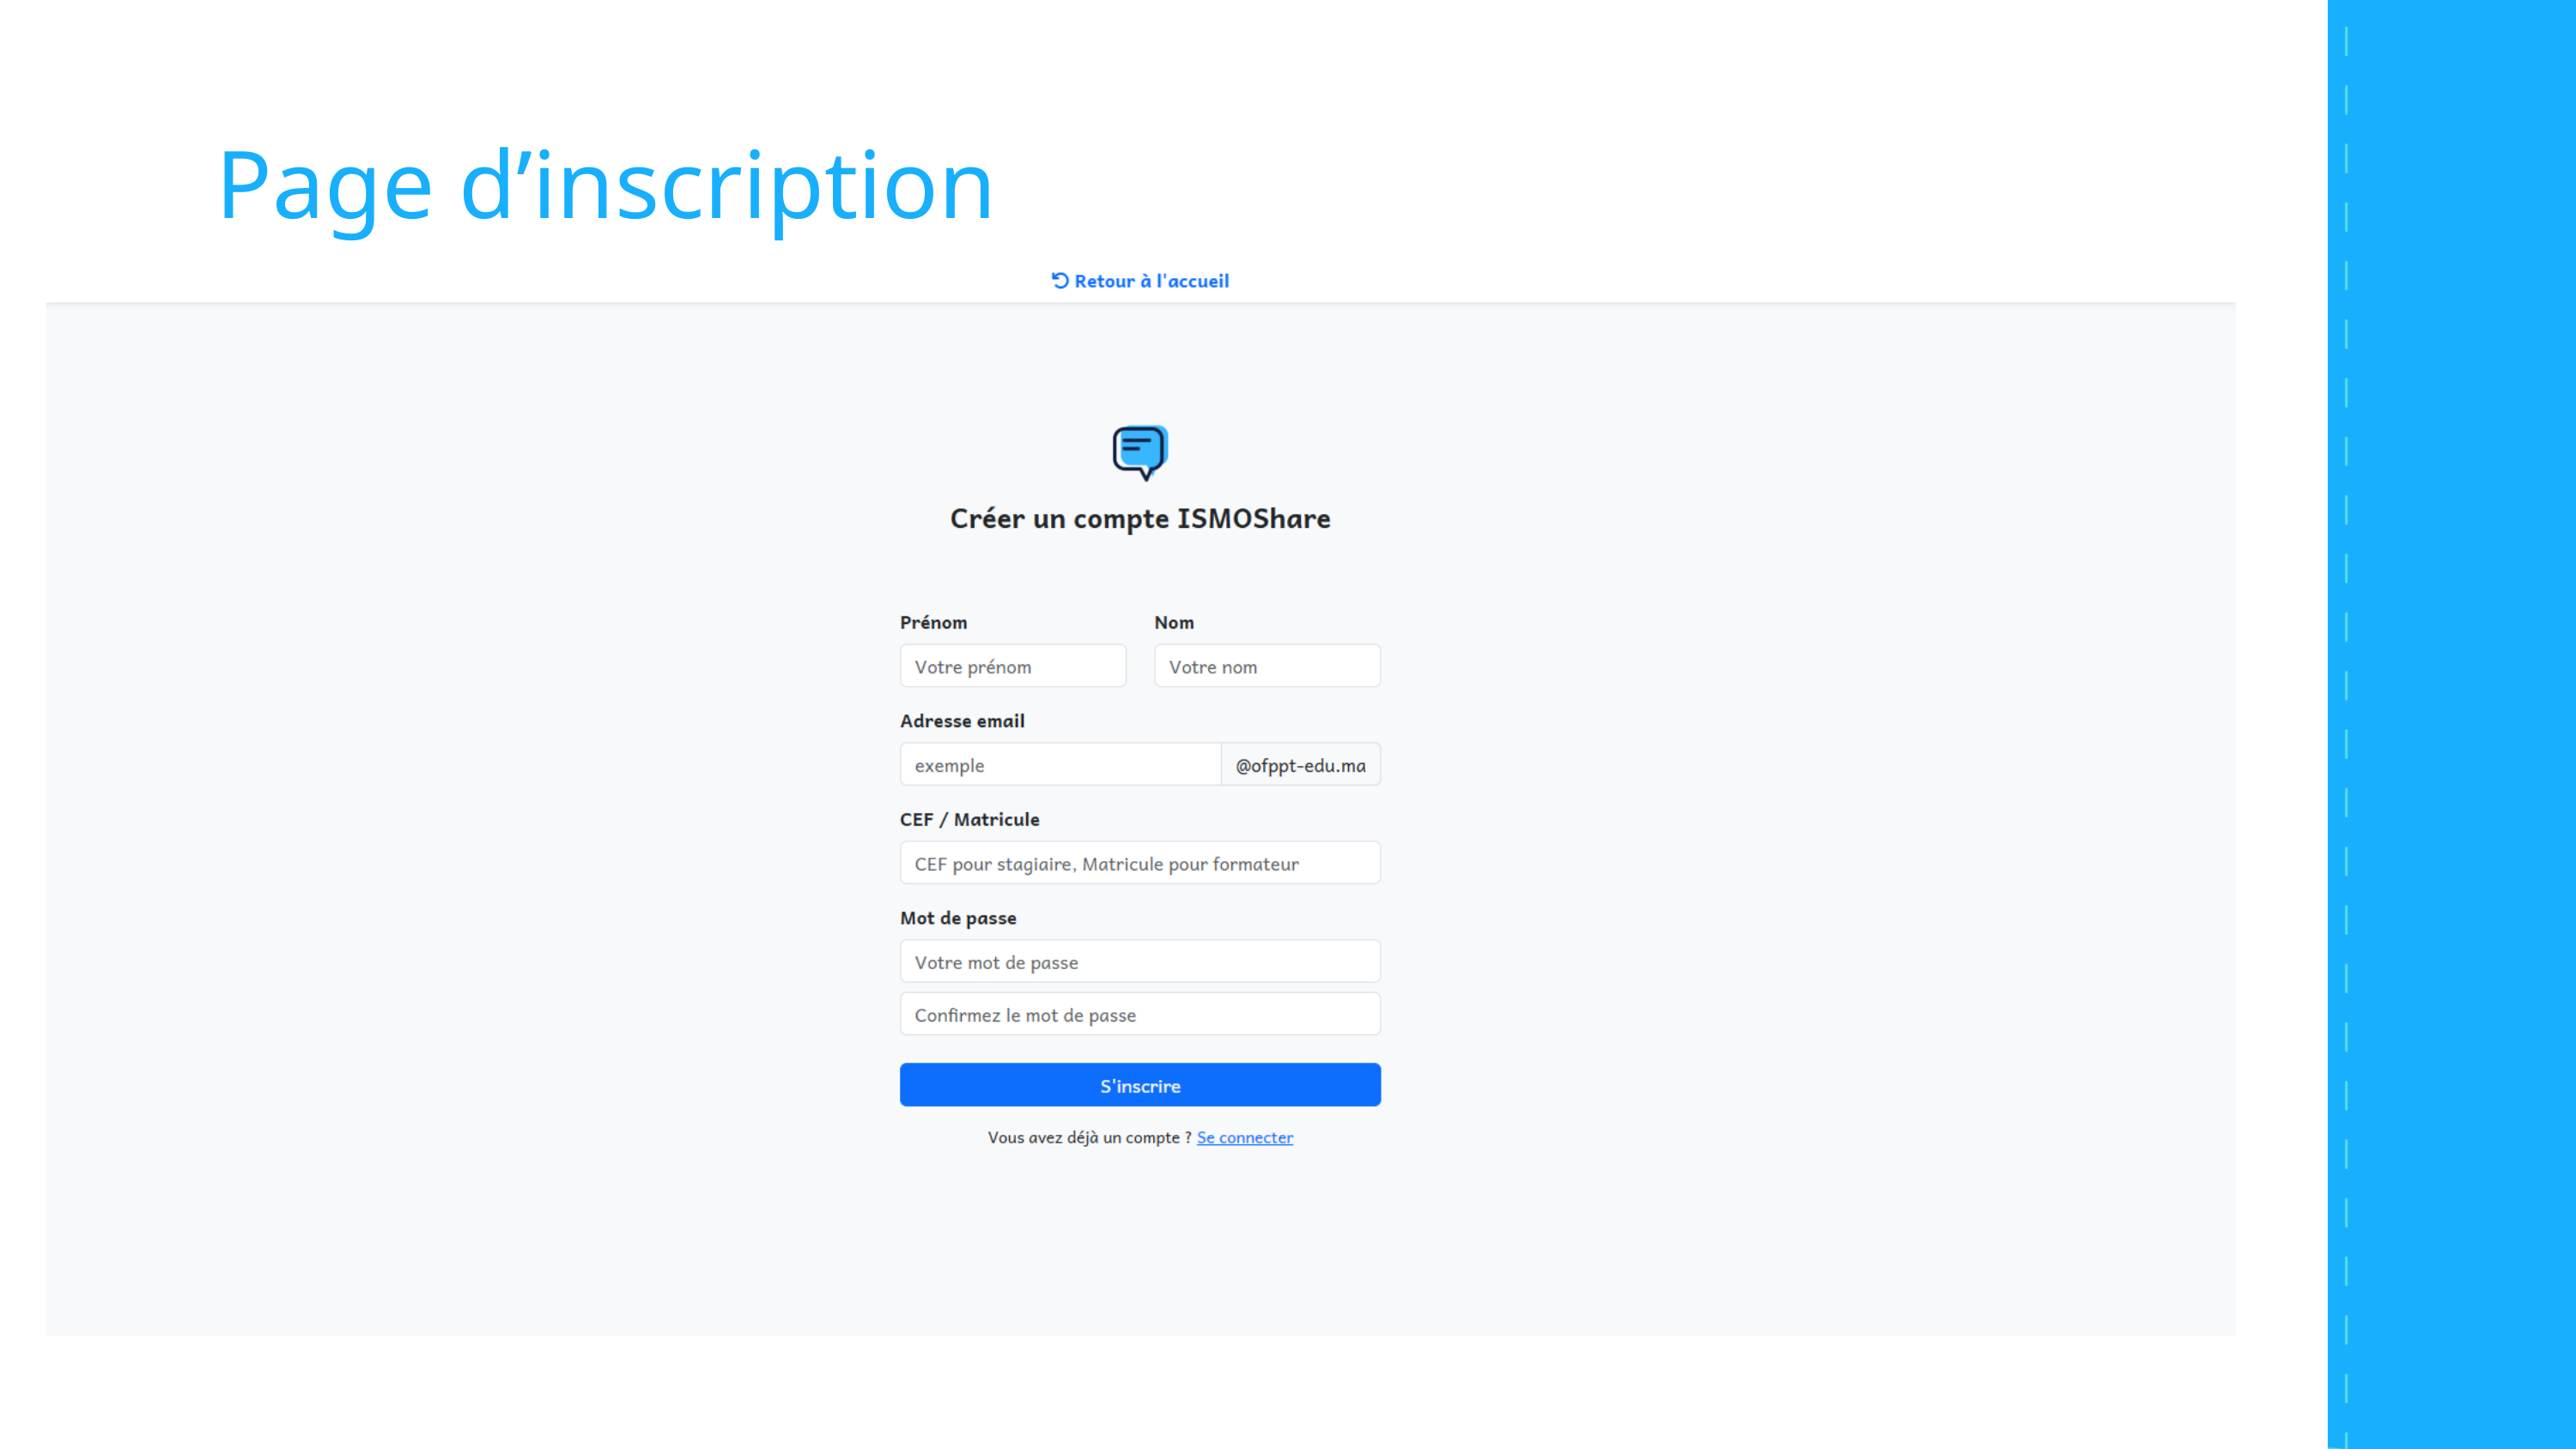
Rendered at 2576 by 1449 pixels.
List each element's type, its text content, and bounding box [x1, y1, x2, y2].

text_box [2327, 0, 2576, 1449]
text_box Page d’inscription [216, 124, 1081, 238]
text_box [46, 257, 2236, 1337]
